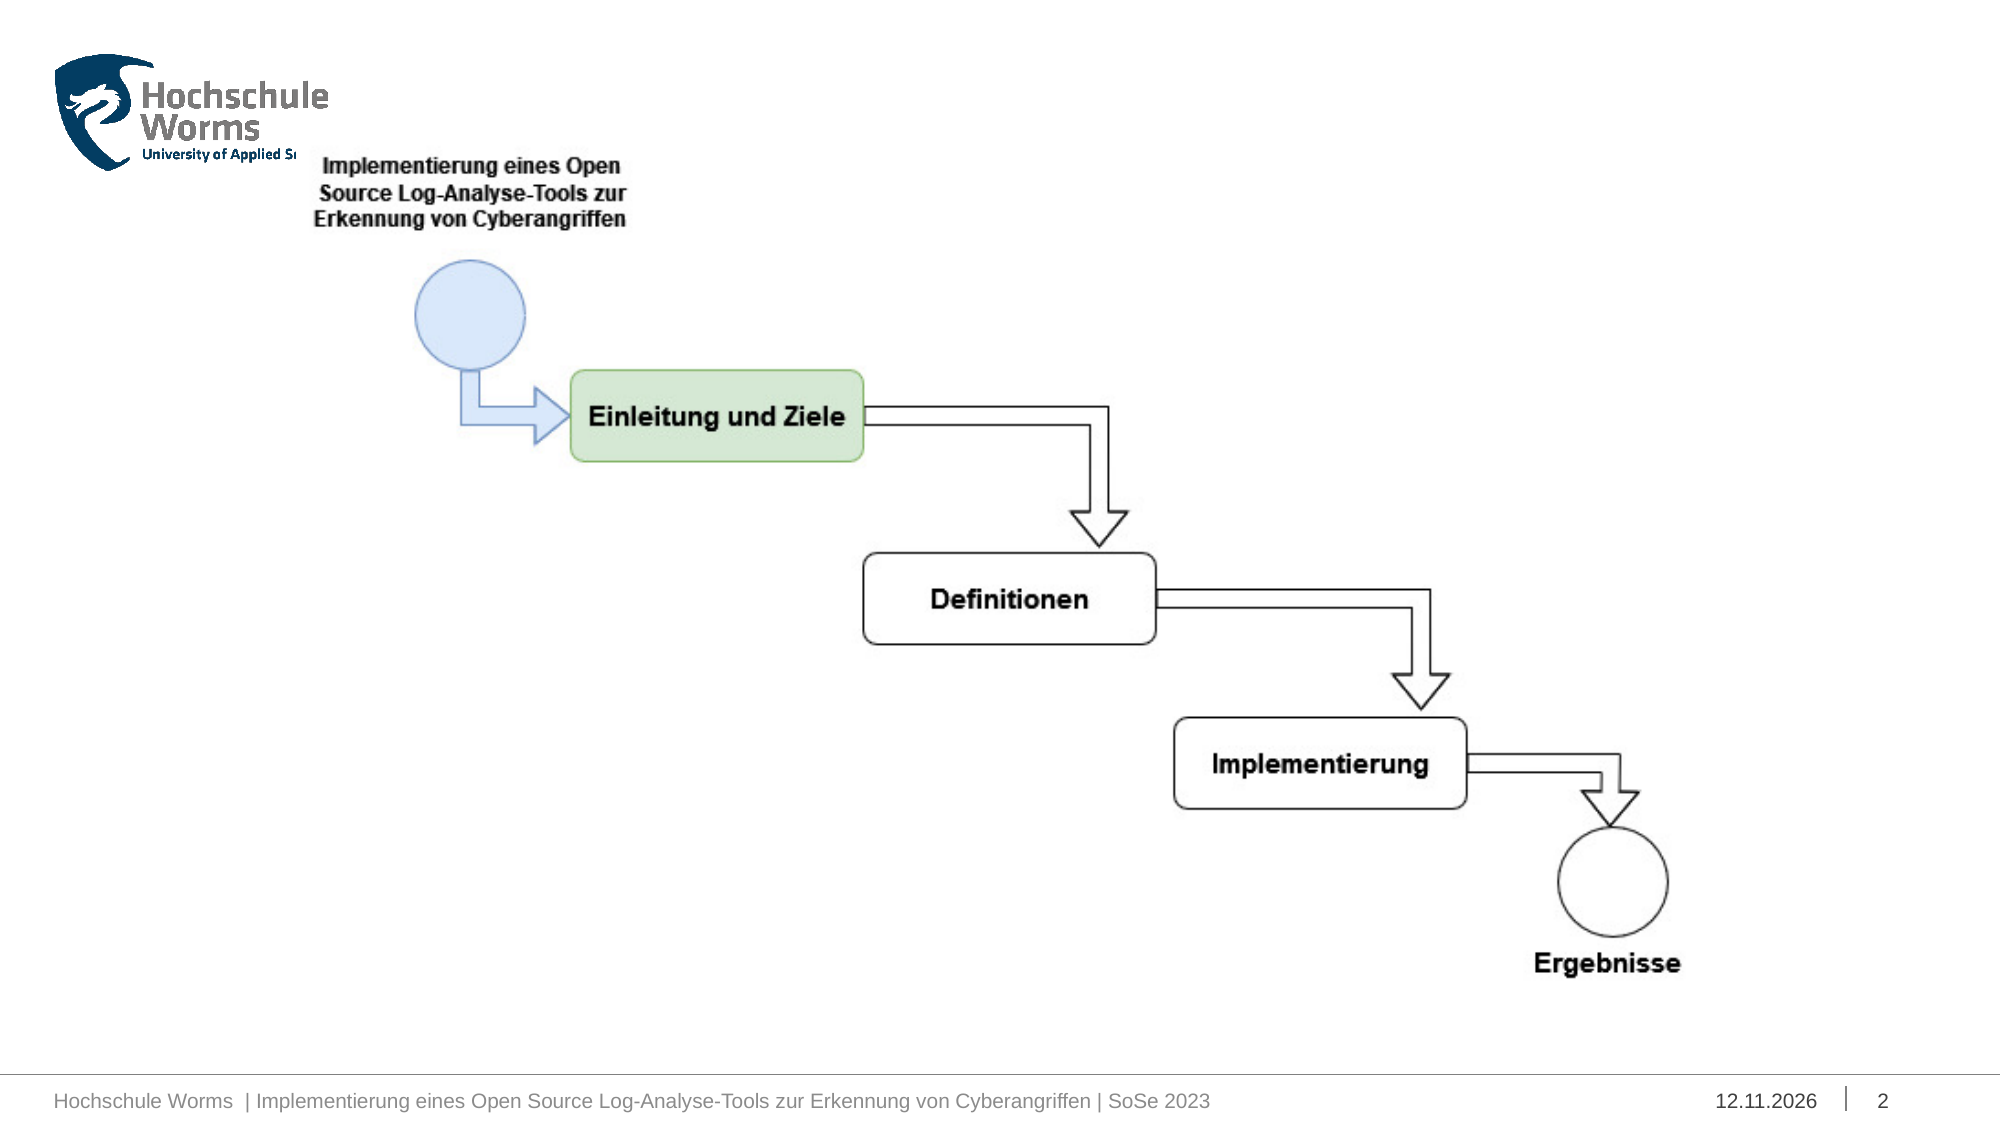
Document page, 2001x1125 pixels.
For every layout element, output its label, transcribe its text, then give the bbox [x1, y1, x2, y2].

slide_number 2 [1862, 1074, 1943, 1125]
footer Hochschule Worms | Implementierung eines Open Source Log-Analyse-Tools zur Erkennung von Cyberangriffen | SoSe 2023 [38, 1074, 1266, 1125]
picture [55, 54, 1704, 993]
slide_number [1693, 1074, 1833, 1125]
